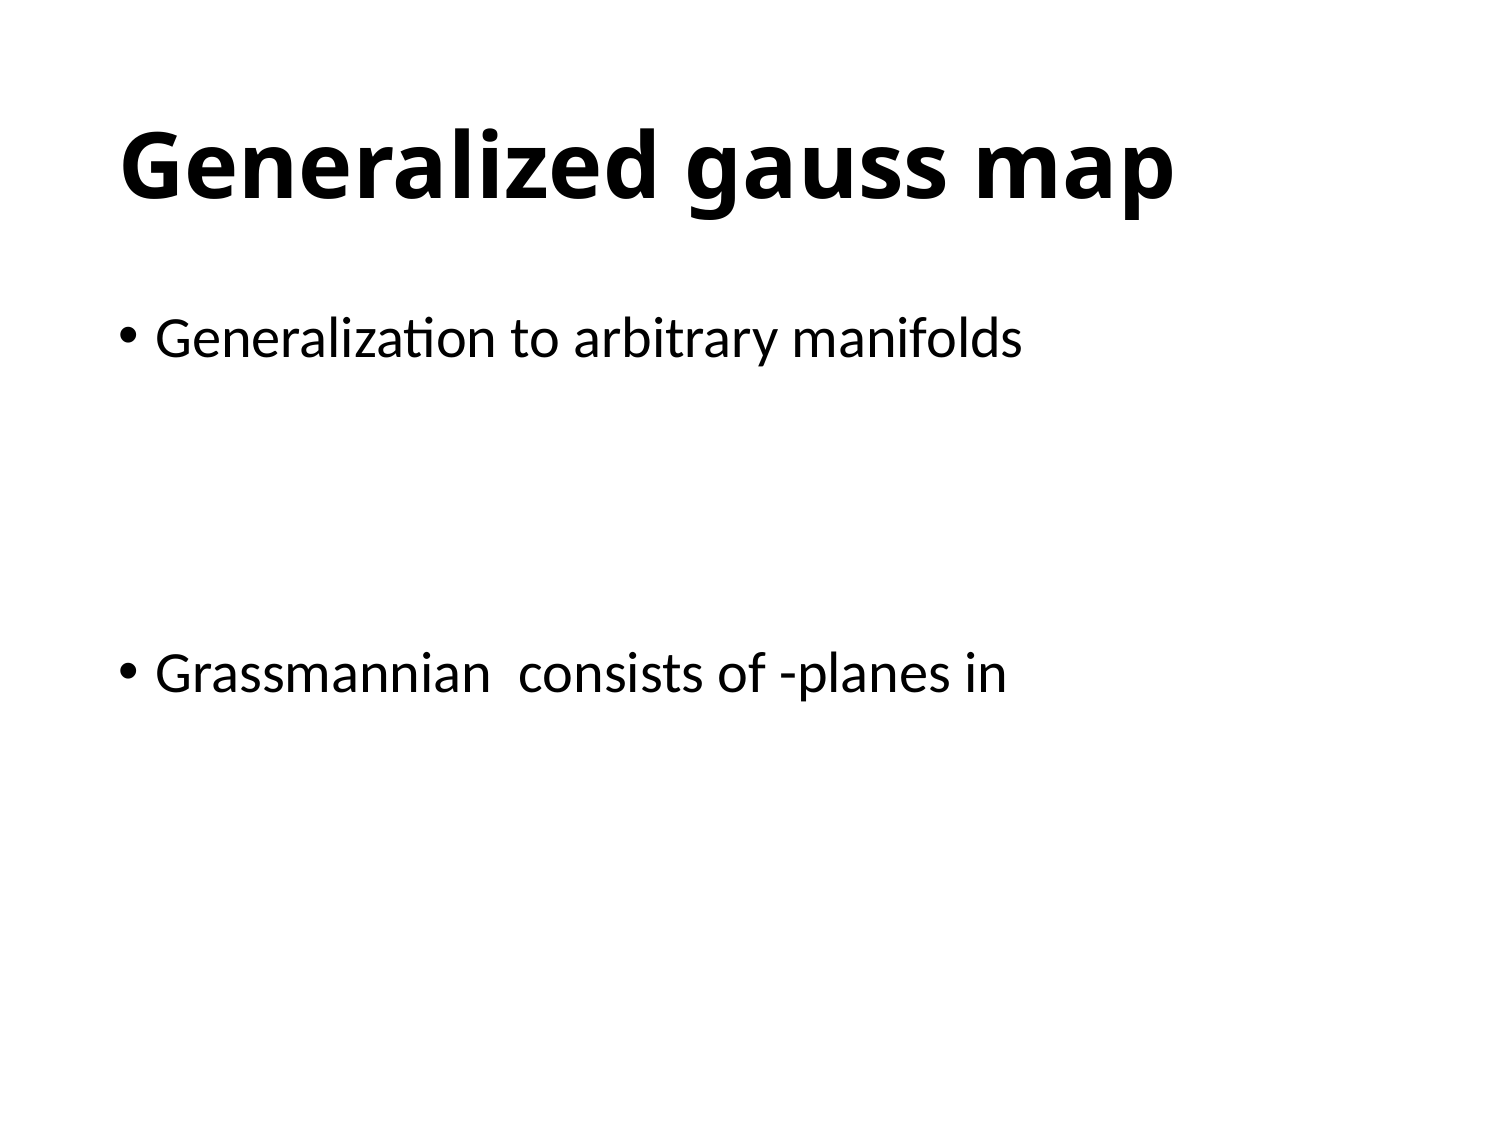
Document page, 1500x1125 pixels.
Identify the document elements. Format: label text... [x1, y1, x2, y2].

title Generalized gauss map [103, 59, 1397, 278]
